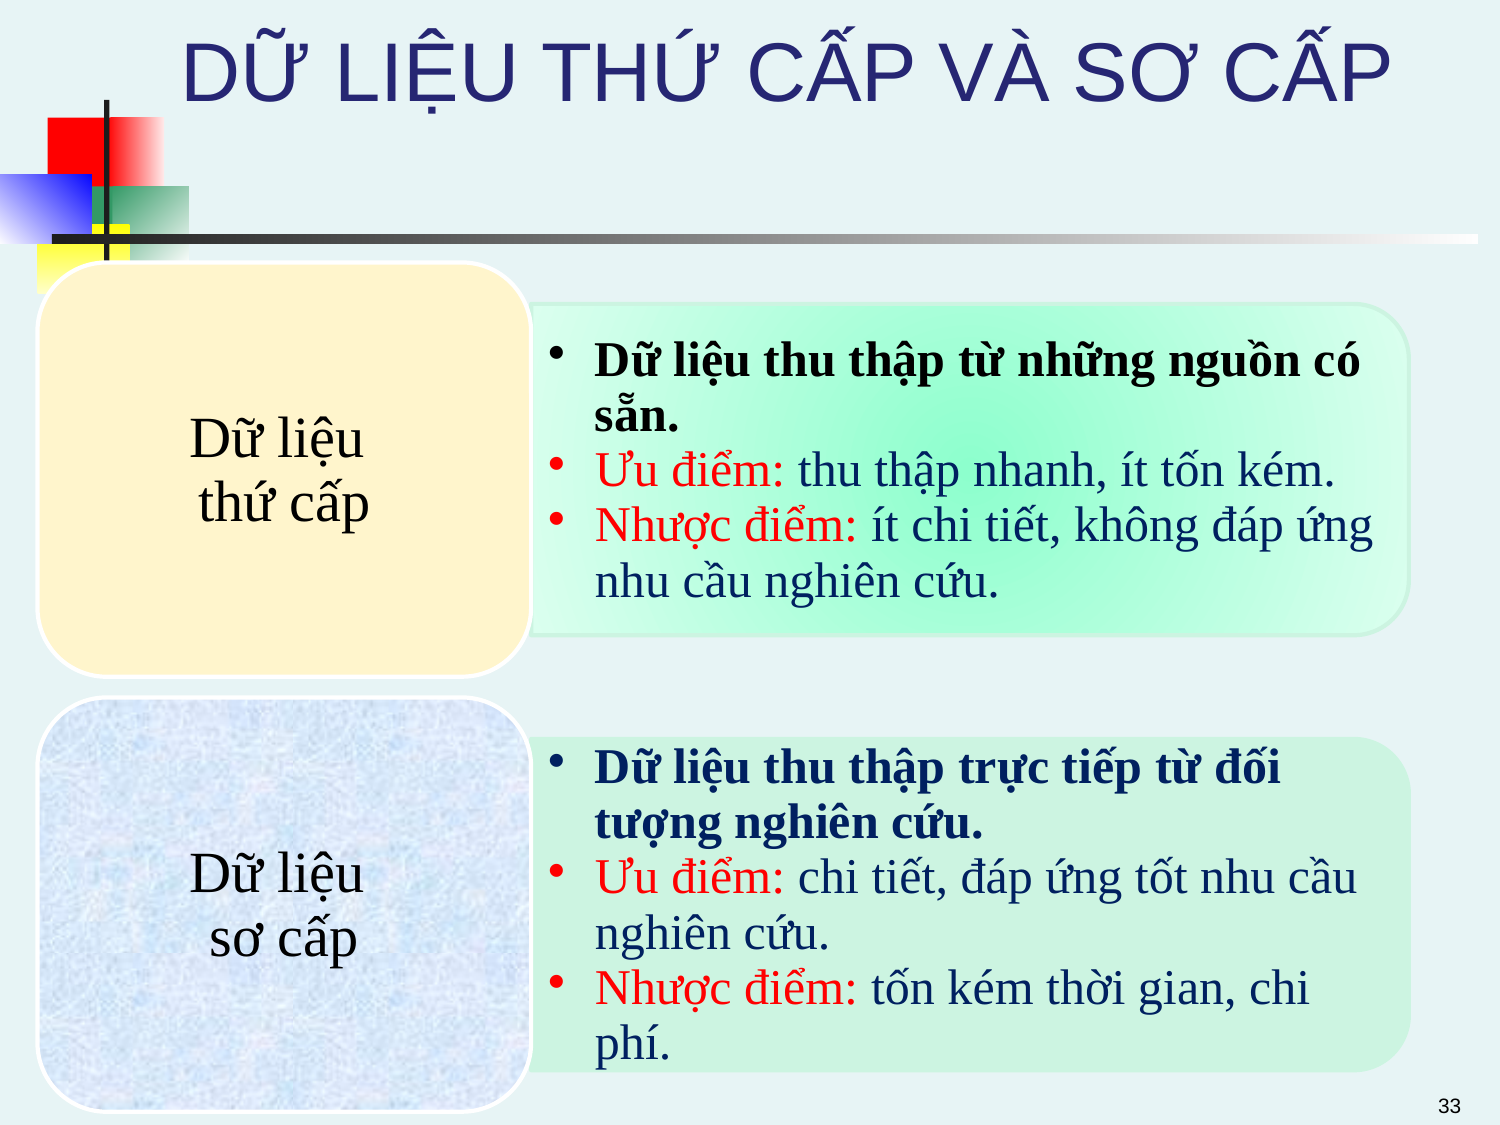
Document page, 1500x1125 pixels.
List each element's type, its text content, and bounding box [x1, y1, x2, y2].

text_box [37, 262, 1410, 1112]
title DỮ LIỆU THỨ CẤP VÀ SƠ CẤP [74, 0, 1500, 126]
slide_number 33 [1124, 1071, 1476, 1125]
